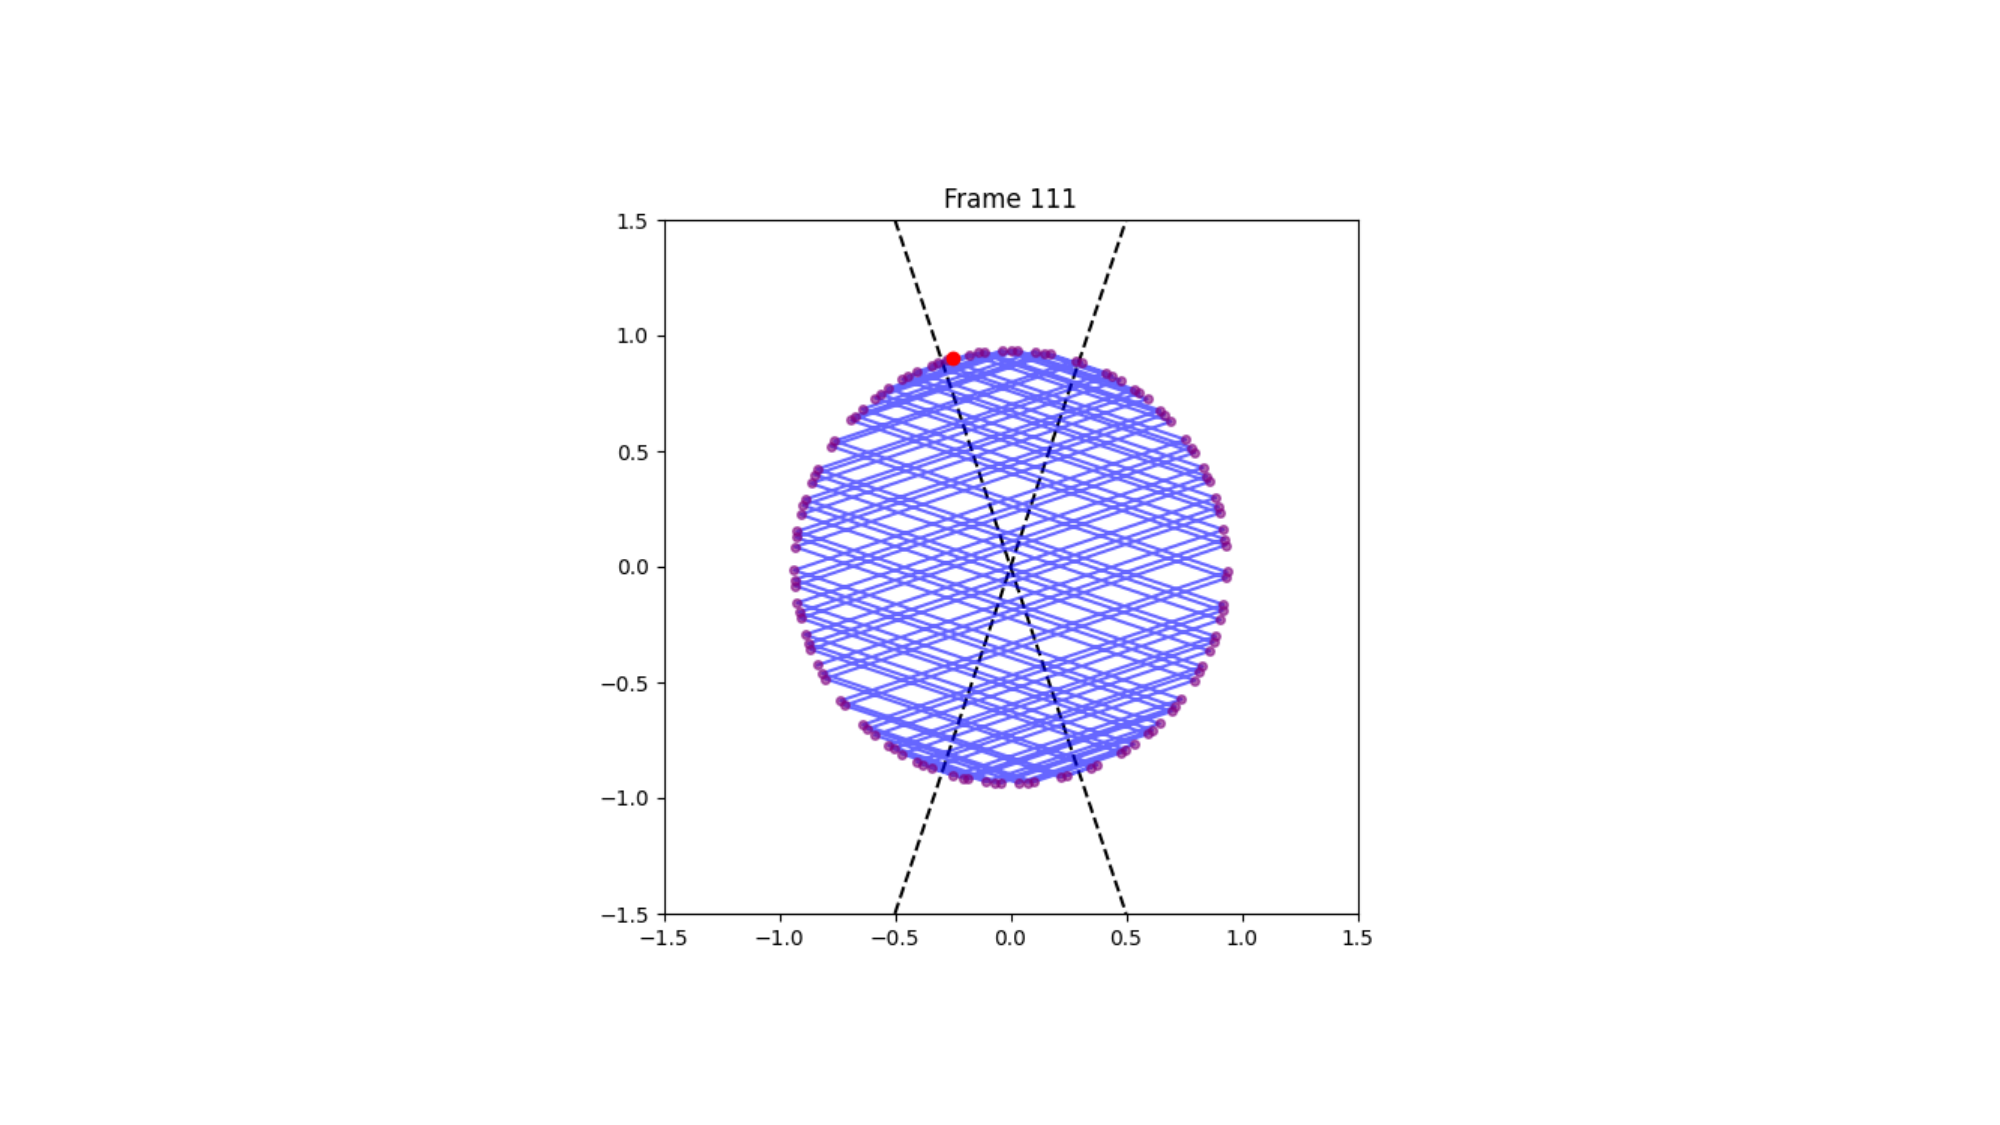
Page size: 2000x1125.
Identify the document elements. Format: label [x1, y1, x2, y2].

picture [549, 112, 1450, 1013]
